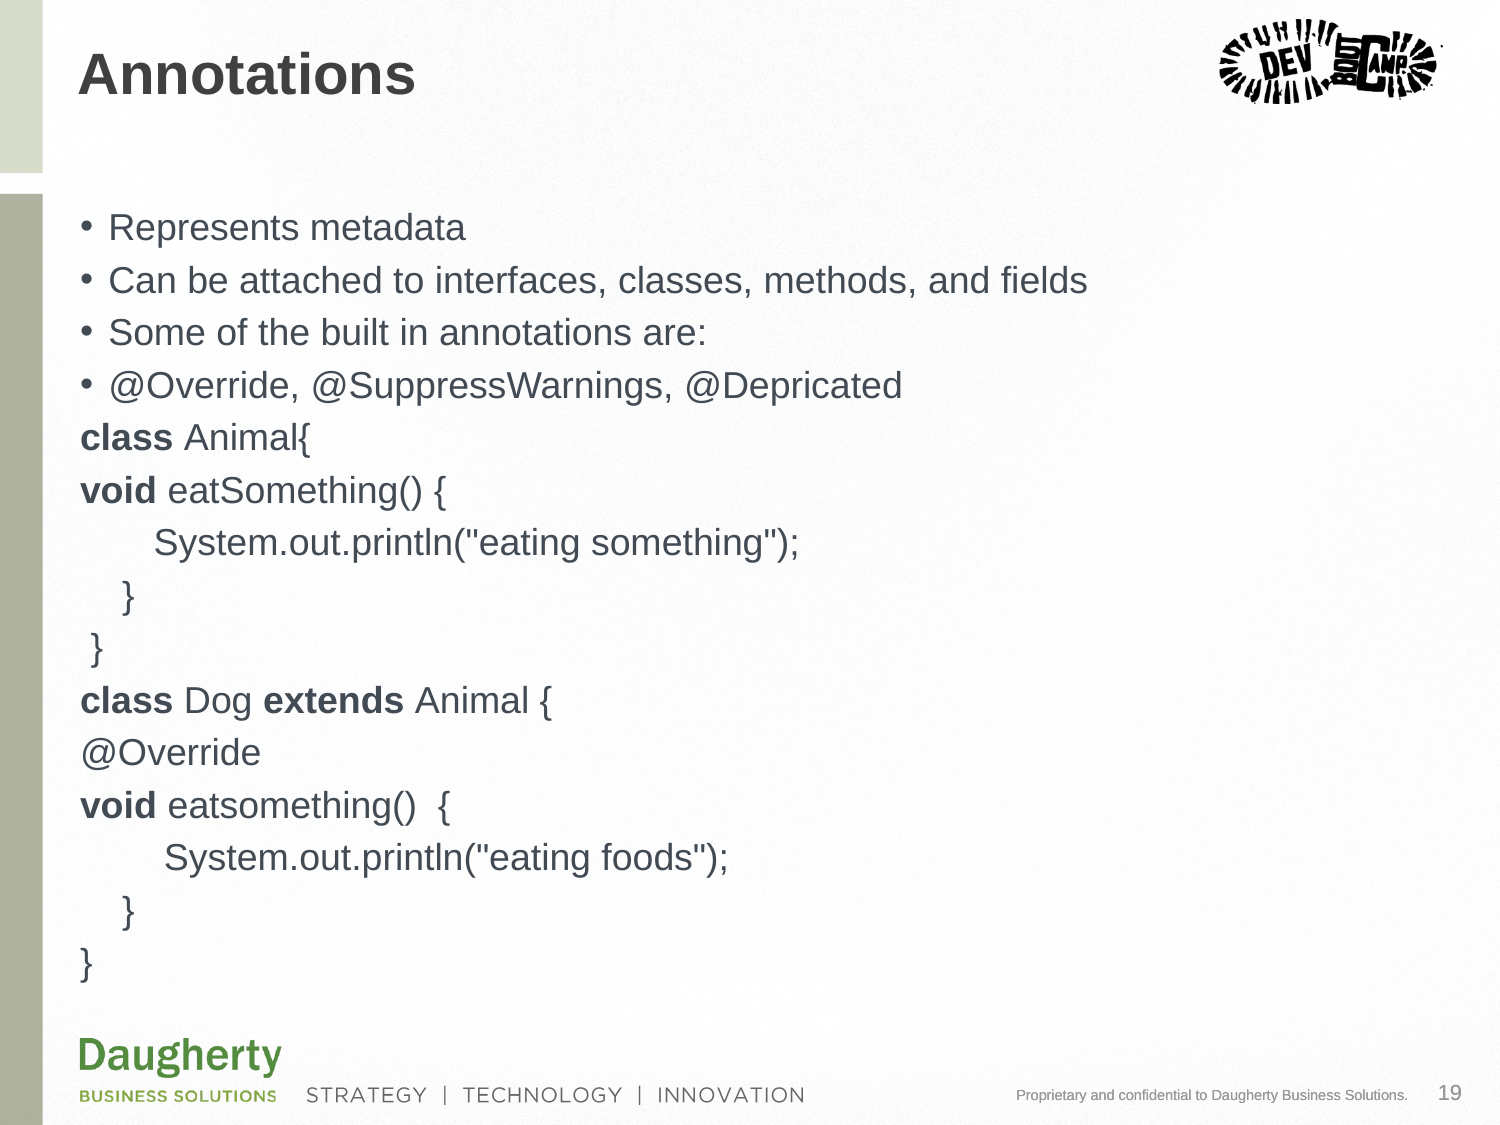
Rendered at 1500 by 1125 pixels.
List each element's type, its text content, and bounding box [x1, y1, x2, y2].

picture [0, 0, 1500, 1125]
list Represents metadata Can be attached to interfaces, classes, methods, and fields Some of the built in annotations are: @Override, @SuppressWarnings, @Depricated class Animal{ void eatSomething() { System.out.println("eating something"); } } class Dog extends Animal { @Override void eatsomething() { System.out.println("eating foods"); } } [64, 195, 1444, 1049]
slide_number 19 [1423, 1071, 1500, 1123]
footer Proprietary and confidential to Daugherty Business Solutions. [844, 1078, 1424, 1125]
title Annotations [62, 14, 1447, 128]
